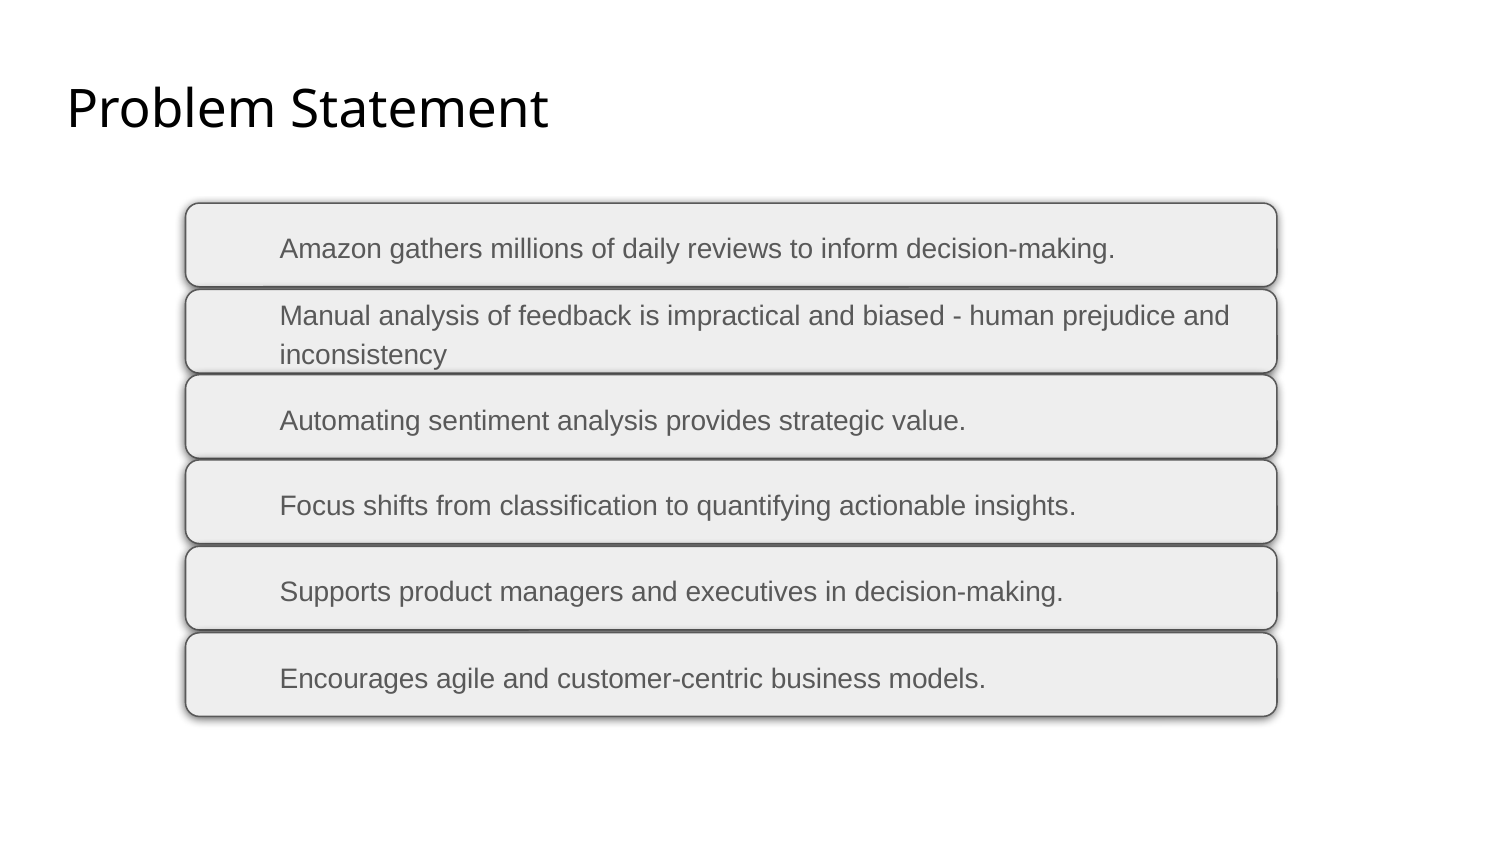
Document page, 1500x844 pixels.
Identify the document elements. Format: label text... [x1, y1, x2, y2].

text_box Manual analysis of feedback is impractical and biased - human prejudice and inconsistency [185, 289, 1278, 371]
text_box Encourages agile and customer-centric business models. [185, 632, 1278, 717]
text_box Supports product managers and executives in decision-making. [185, 546, 1278, 629]
text_box Amazon gathers millions of daily reviews to inform decision-making. [185, 203, 1278, 285]
text_box Automating sentiment analysis provides strategic value. [185, 374, 1278, 456]
title Problem Statement [51, 59, 1449, 154]
text_box Focus shifts from classification to quantifying actionable insights. [185, 459, 1278, 542]
